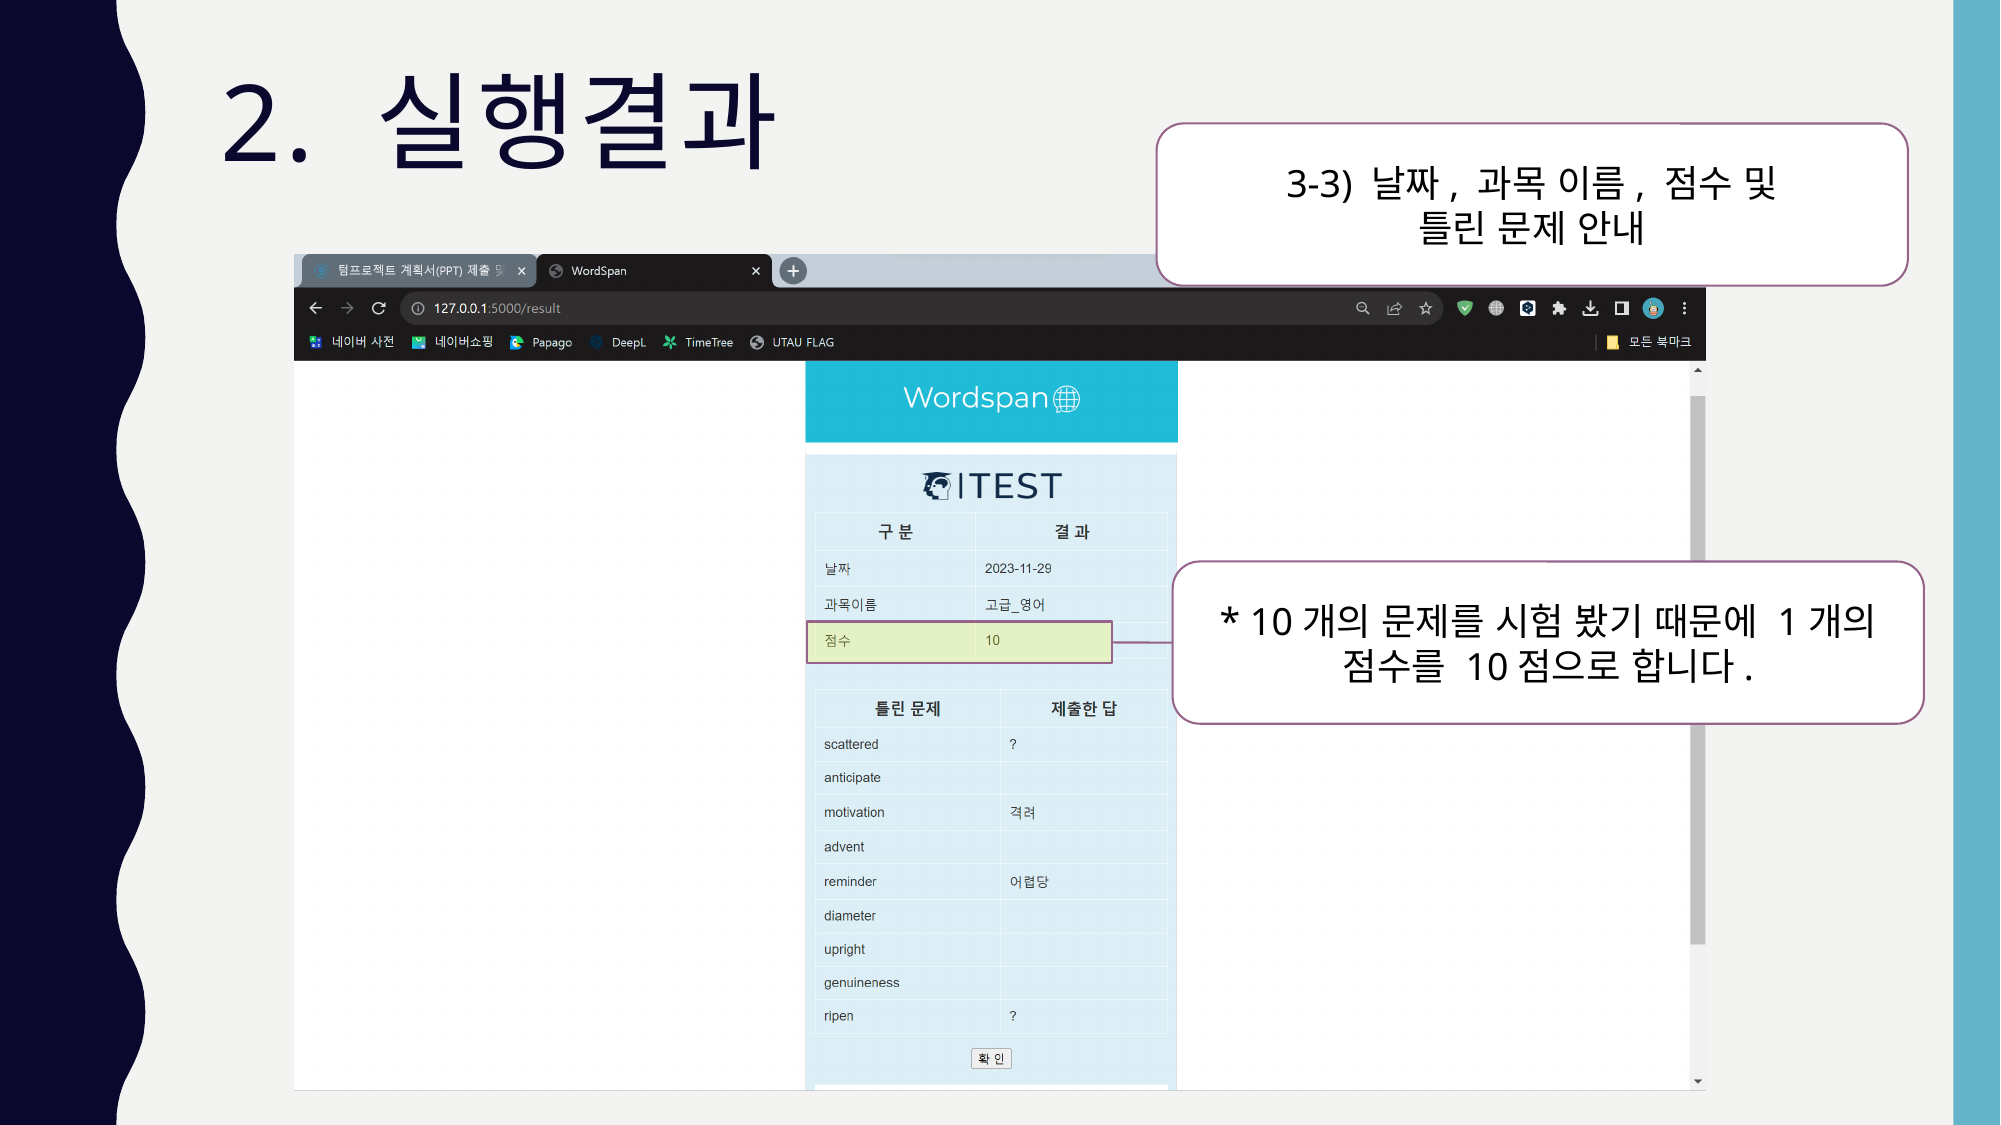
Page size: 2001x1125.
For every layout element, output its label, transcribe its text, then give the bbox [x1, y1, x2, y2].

title 2. 실행결과 [205, 62, 1875, 308]
picture [294, 254, 1706, 1091]
text_box * 10개의 문제를 시험 봤기 때문에 1개의 점수를 10점으로 합니다. [1706, 560, 1925, 725]
text_box 3-3) 날짜, 과목 이름, 점수 및 틀린 문제 안내 [1155, 122, 1909, 287]
